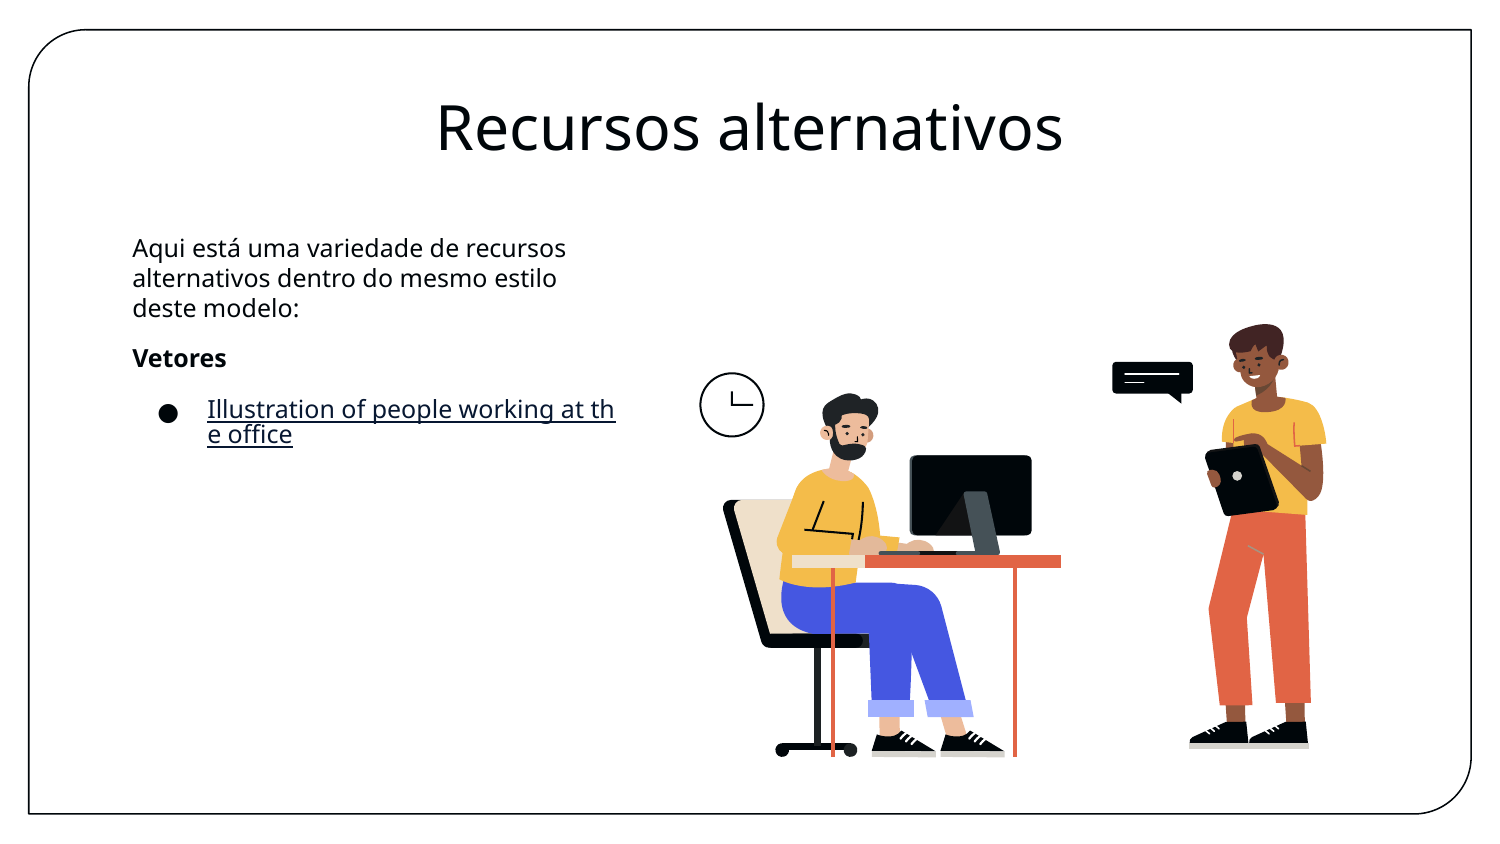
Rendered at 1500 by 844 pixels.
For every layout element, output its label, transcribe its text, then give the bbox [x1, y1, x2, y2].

title Recursos alternativos [118, 72, 1382, 167]
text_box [699, 372, 1062, 758]
subtitle Aqui está uma variedade de recursos alternativos dentro do mesmo estilo deste modelo: Vetores Illustration of people working at the office [117, 217, 635, 466]
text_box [1111, 323, 1327, 750]
